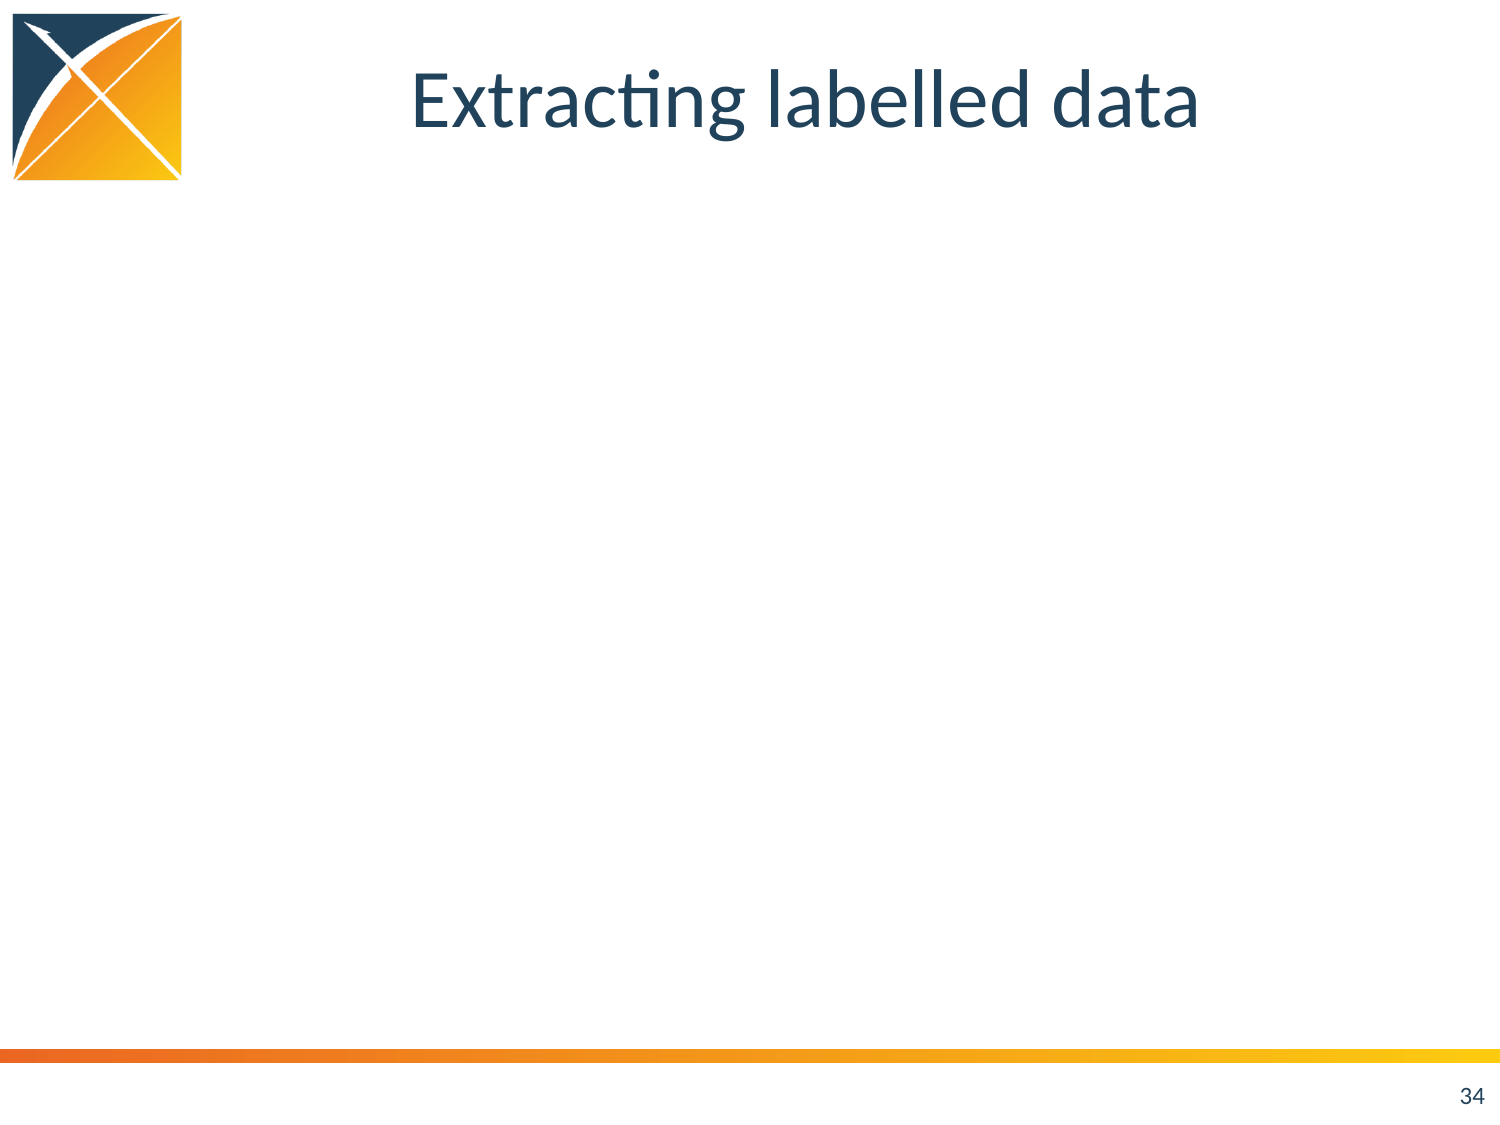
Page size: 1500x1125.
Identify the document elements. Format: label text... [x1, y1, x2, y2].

picture [0, 0, 206, 200]
title Extracting labelled data [187, 24, 1425, 163]
slide_number 34 [1149, 1065, 1500, 1125]
